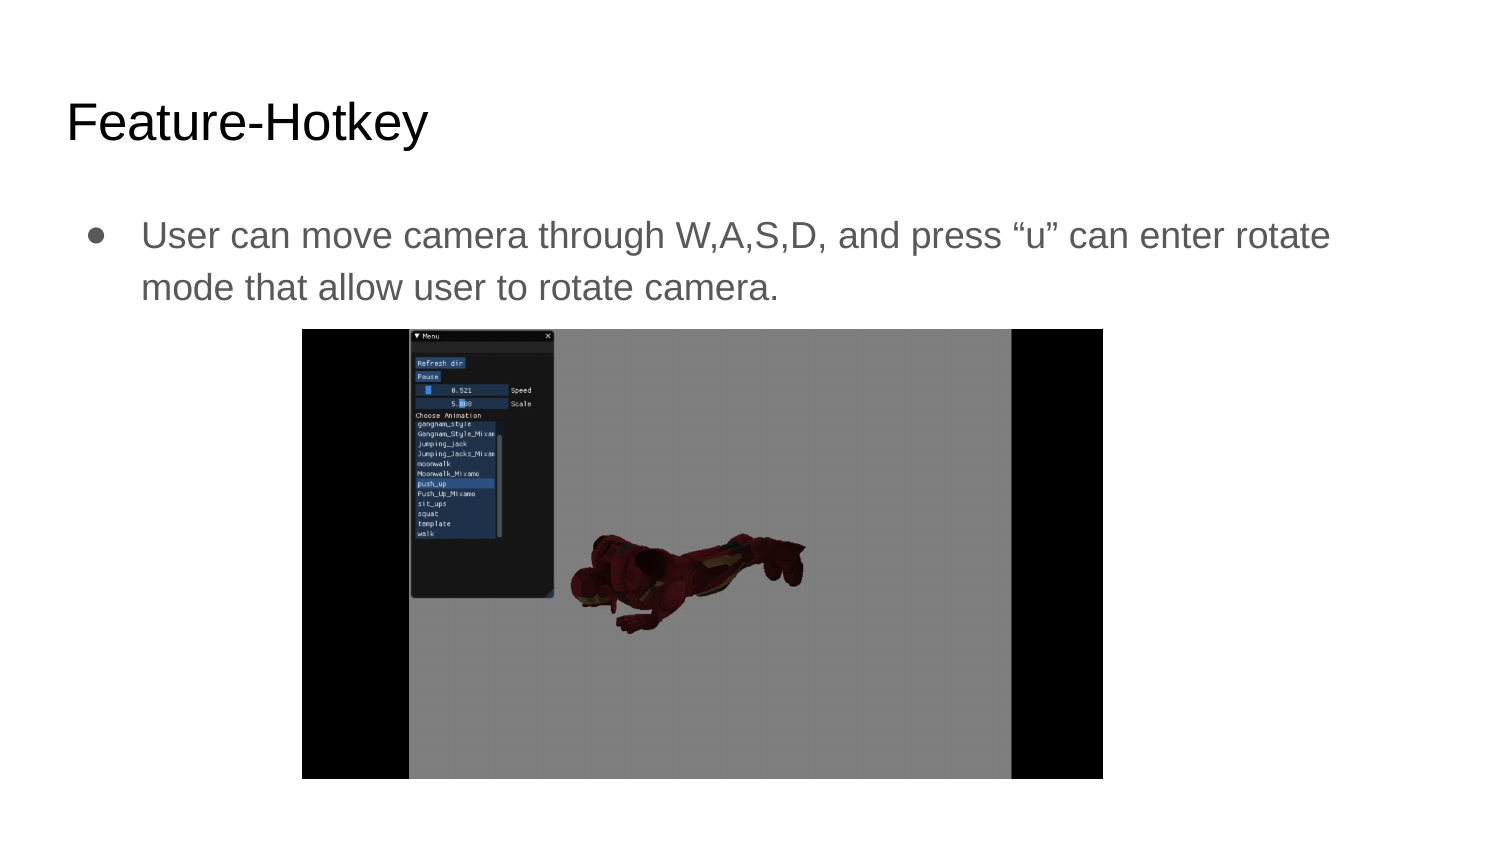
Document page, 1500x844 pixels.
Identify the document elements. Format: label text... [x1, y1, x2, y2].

title Feature-Hotkey [51, 72, 1449, 167]
list User can move camera through W,A,S,D, and press “u” can enter rotate mode that allow user to rotate camera. [51, 189, 1449, 750]
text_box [301, 328, 1104, 780]
